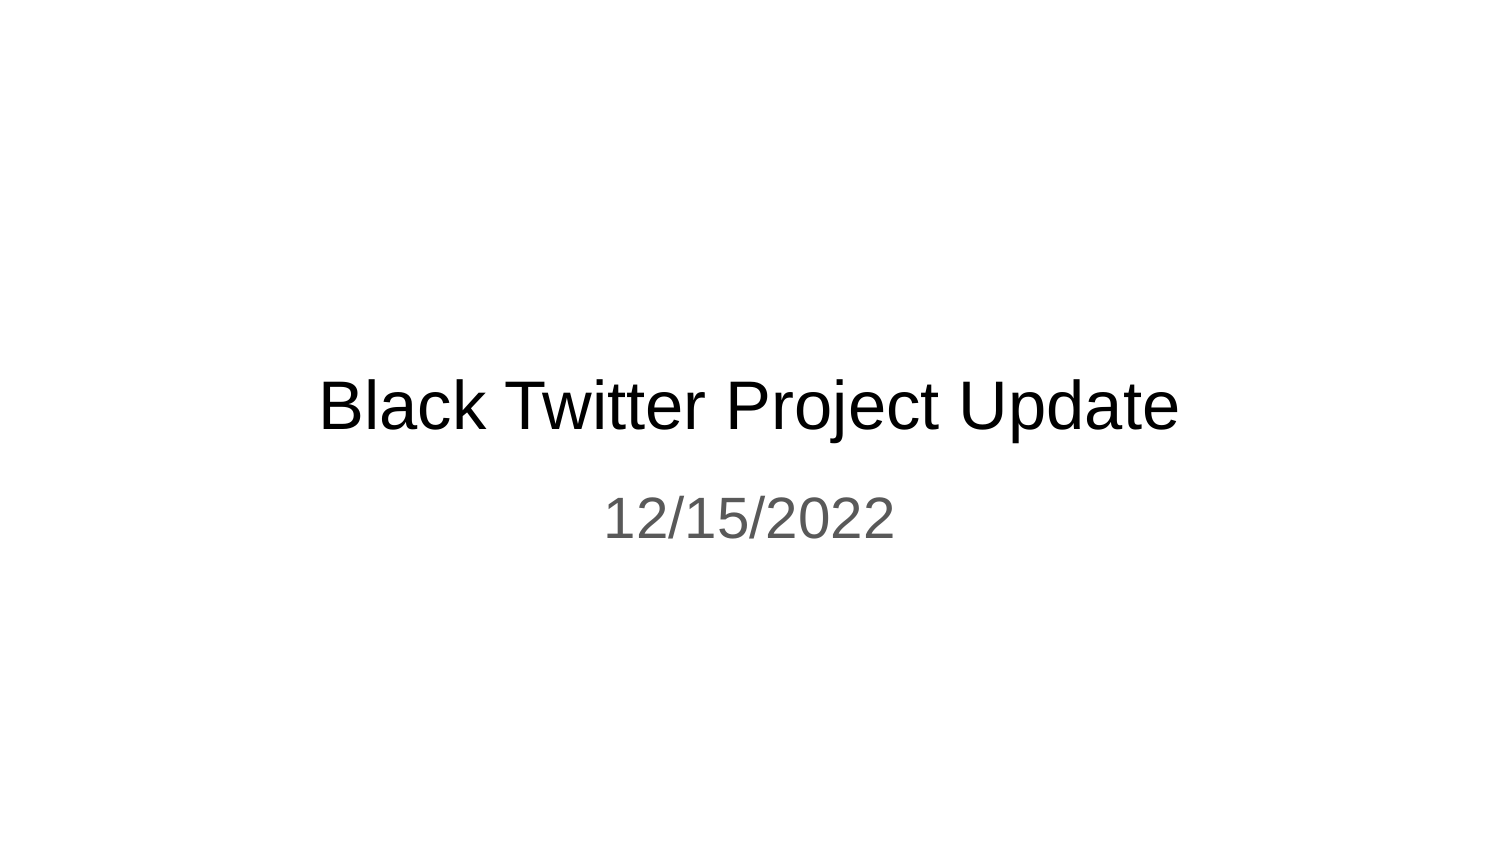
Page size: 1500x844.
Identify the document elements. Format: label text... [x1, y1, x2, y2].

subtitle 12/15/2022 [51, 464, 1449, 595]
title Black Twitter Project Update [51, 122, 1449, 459]
